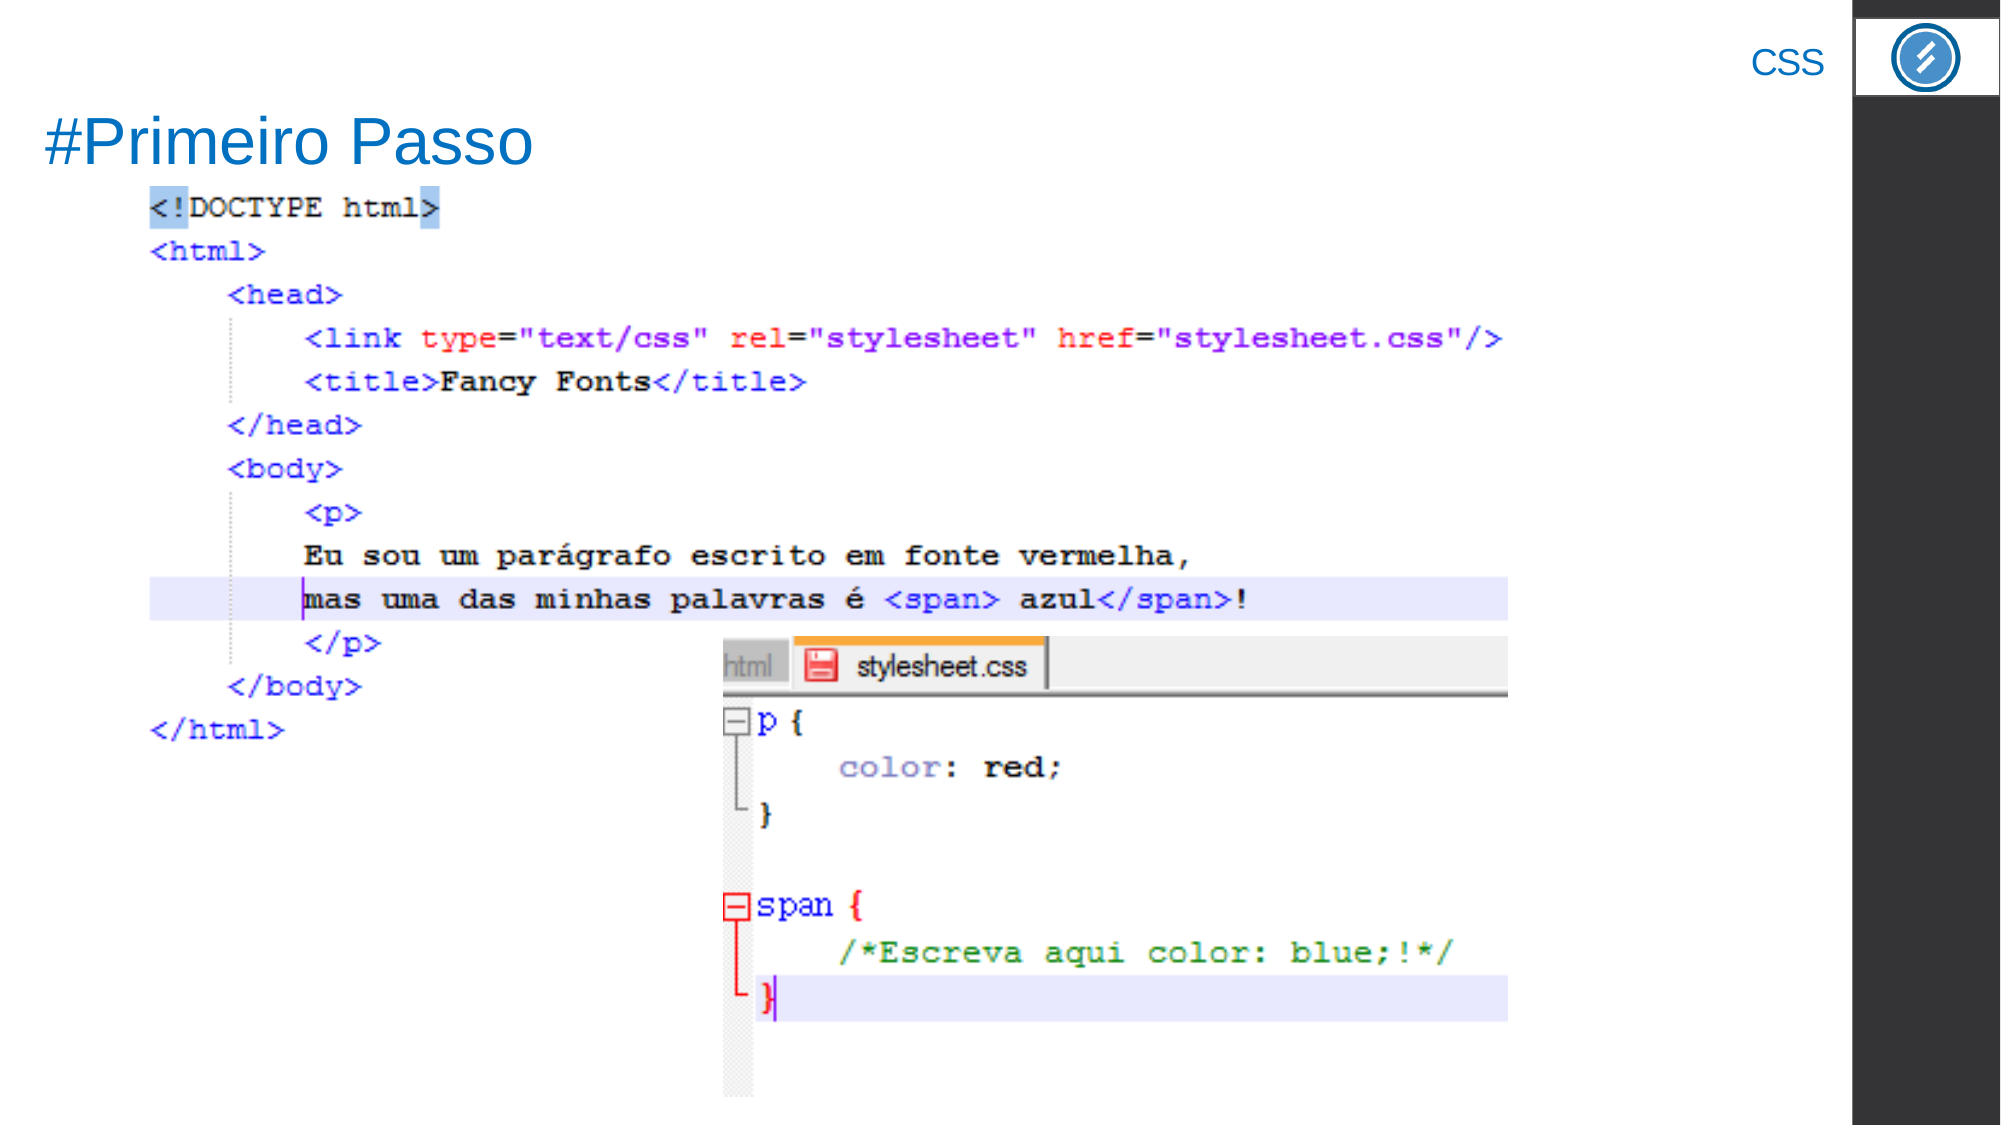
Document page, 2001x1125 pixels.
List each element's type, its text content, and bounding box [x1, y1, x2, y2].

picture [1890, 23, 1963, 93]
picture [148, 186, 1508, 1097]
text_box #Primeiro Passo [31, 90, 550, 186]
text_box [1853, 17, 2000, 97]
title CSS [1248, 29, 1841, 91]
